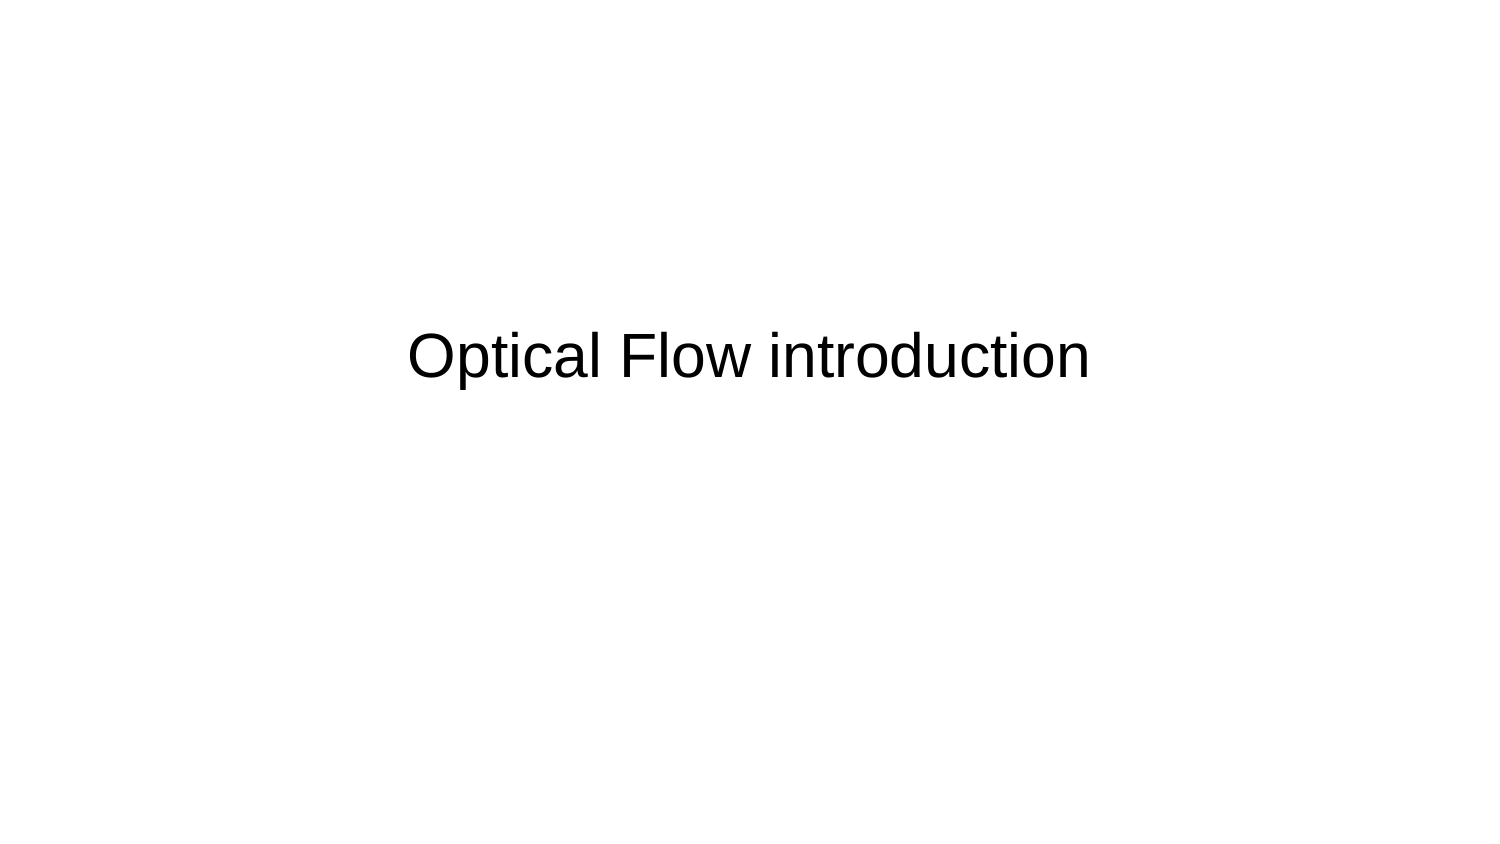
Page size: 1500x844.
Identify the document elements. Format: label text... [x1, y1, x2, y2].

title Optical Flow introduction [51, 299, 1449, 394]
